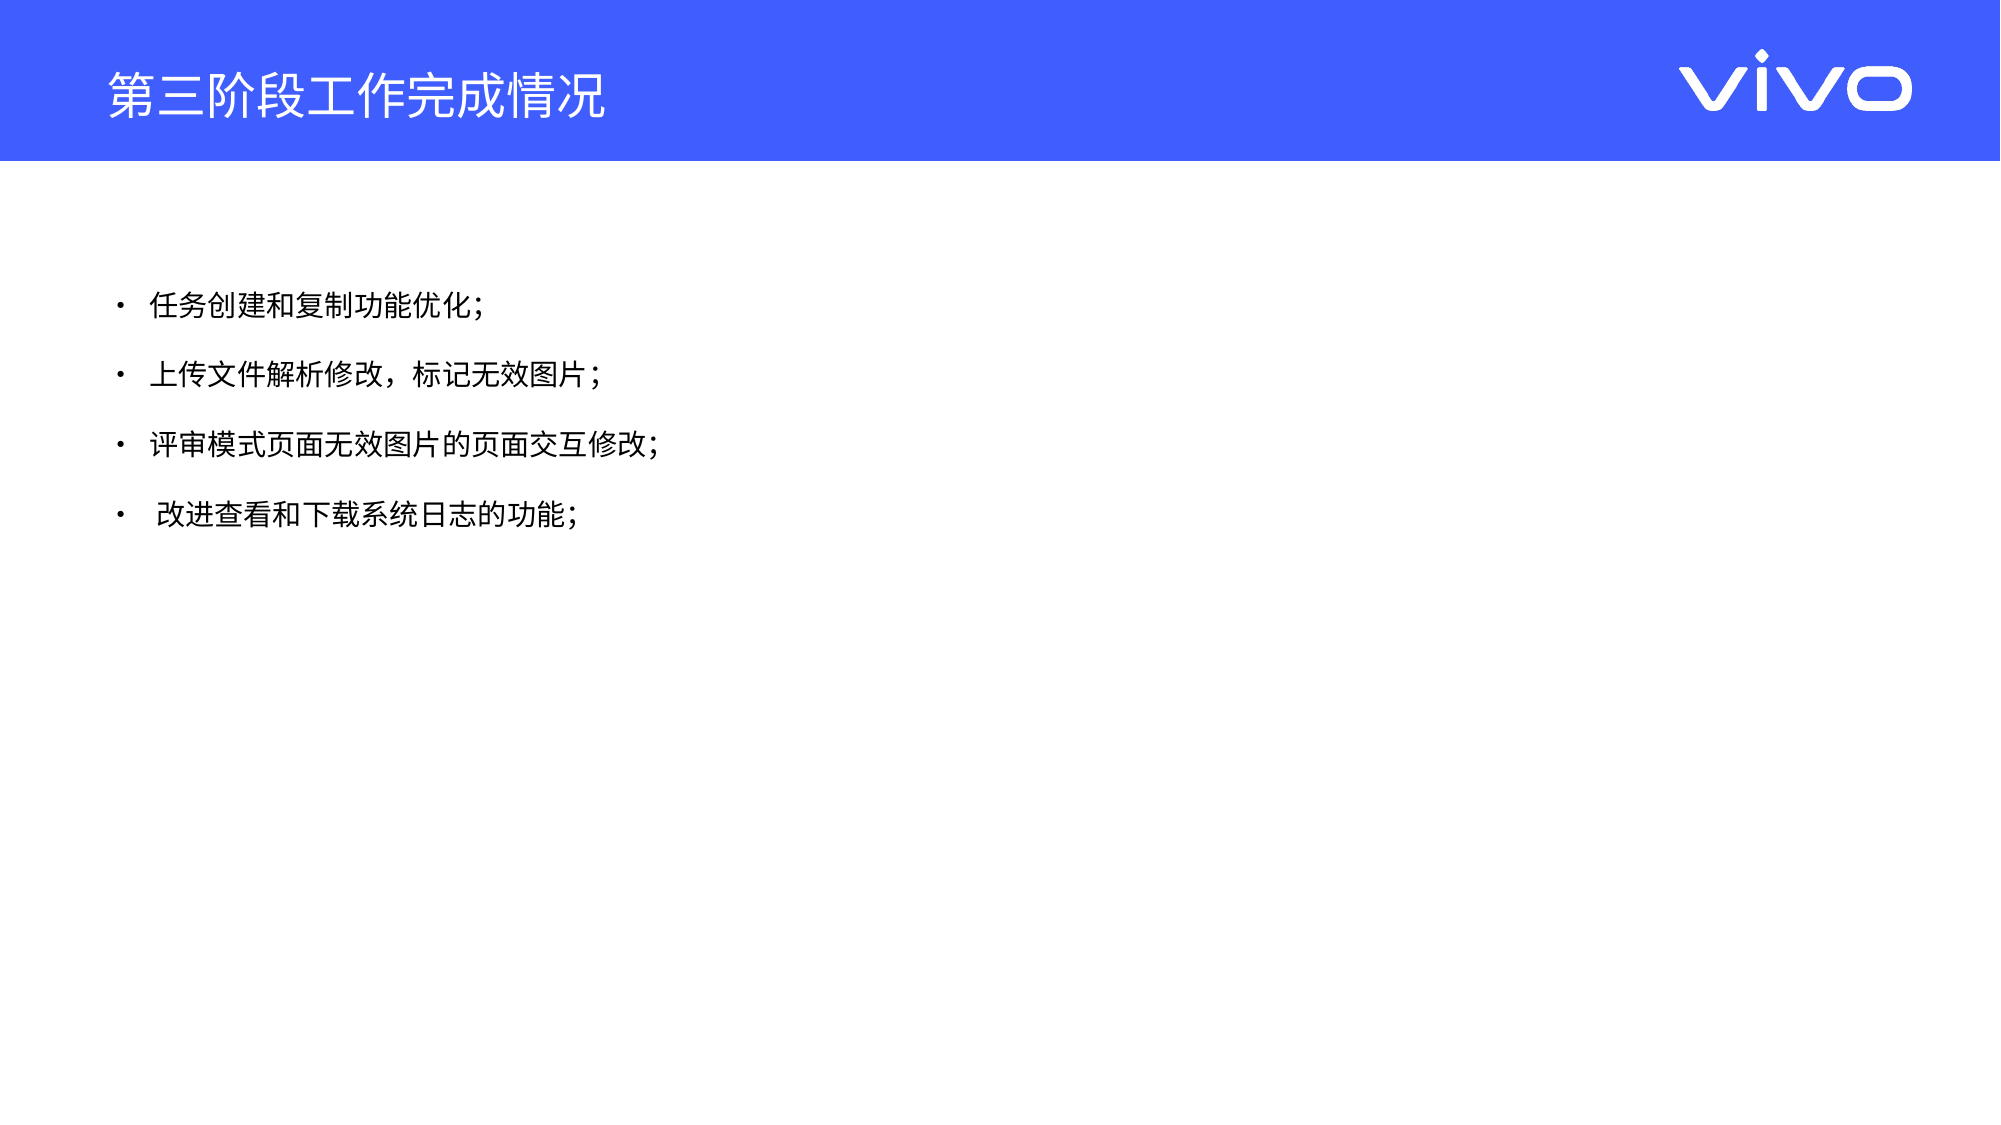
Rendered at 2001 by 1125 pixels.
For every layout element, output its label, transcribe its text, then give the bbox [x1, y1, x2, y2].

text_box • 任务创建和复制功能优化； • 上传文件解析修改，标记无效图片； • 评审模式页面无效图片的页面交互修改； • 改进查看和下载系统日志的功能； [92, 279, 1484, 539]
picture [0, 0, 2000, 161]
